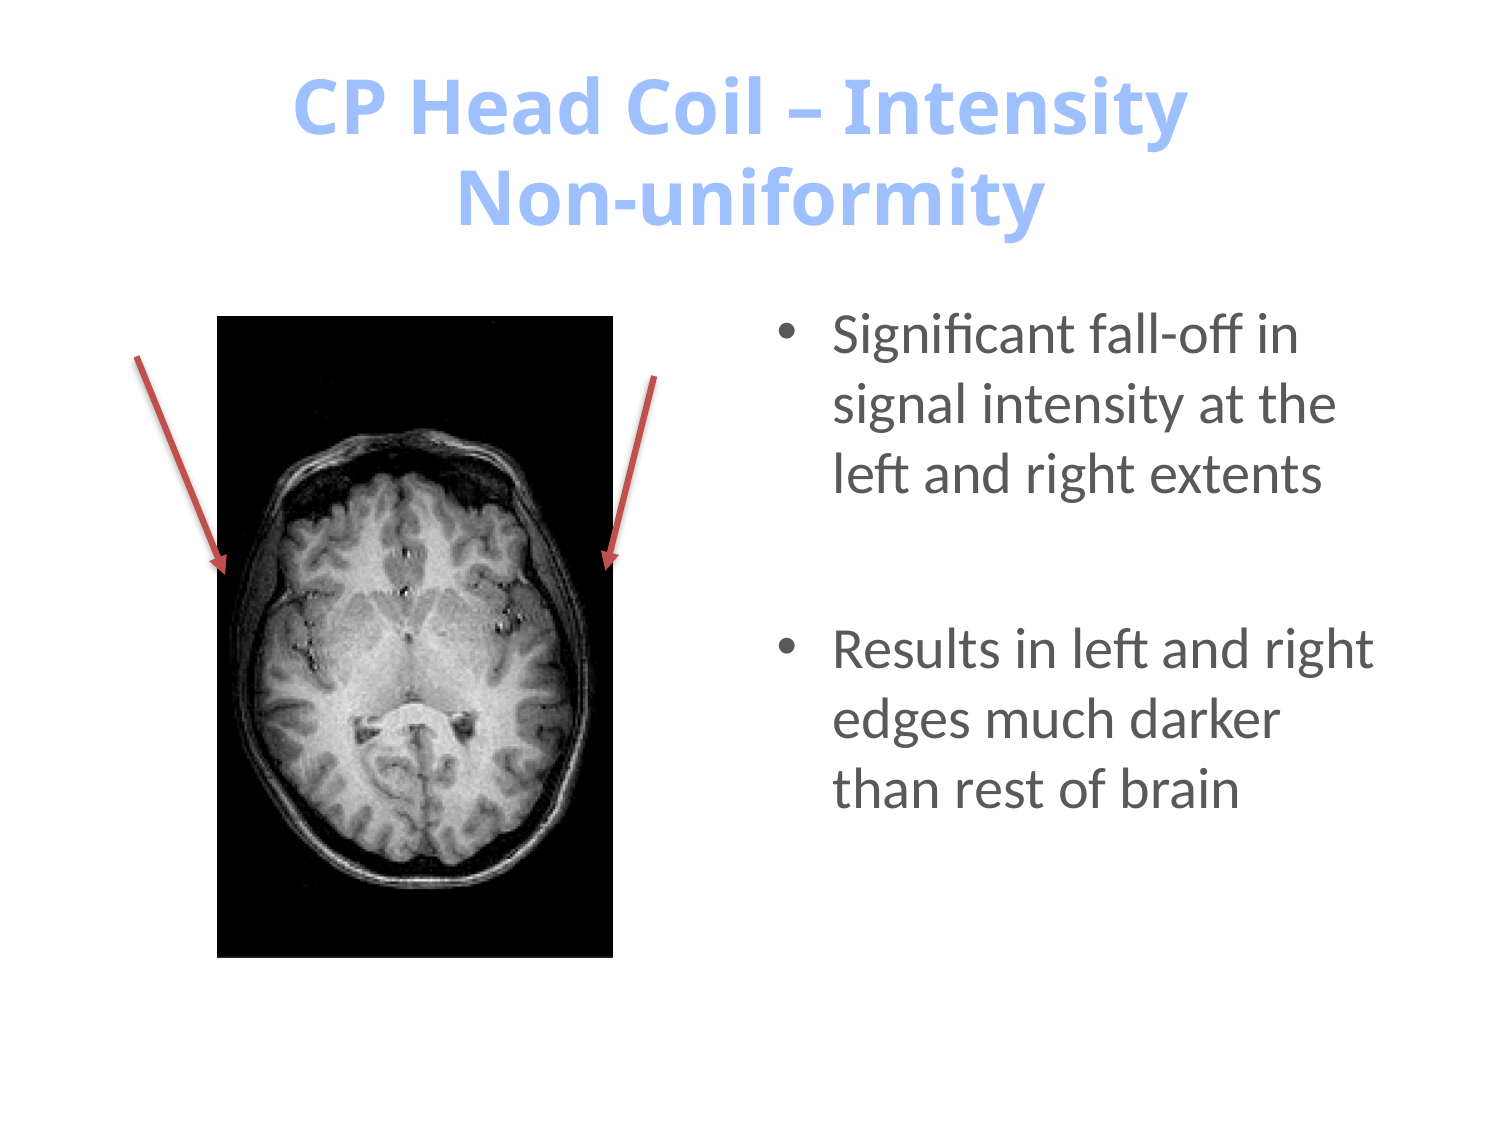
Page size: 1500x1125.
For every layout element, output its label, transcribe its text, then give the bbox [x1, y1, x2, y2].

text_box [217, 316, 613, 959]
list Significant fall-off in signal intensity at the left and right extents Results in left and right edges much darker than rest of brain [761, 287, 1406, 988]
title CP Head Coil – Intensity Non-uniformity [94, 50, 1407, 250]
text_box [133, 355, 212, 552]
text_box [616, 375, 658, 542]
